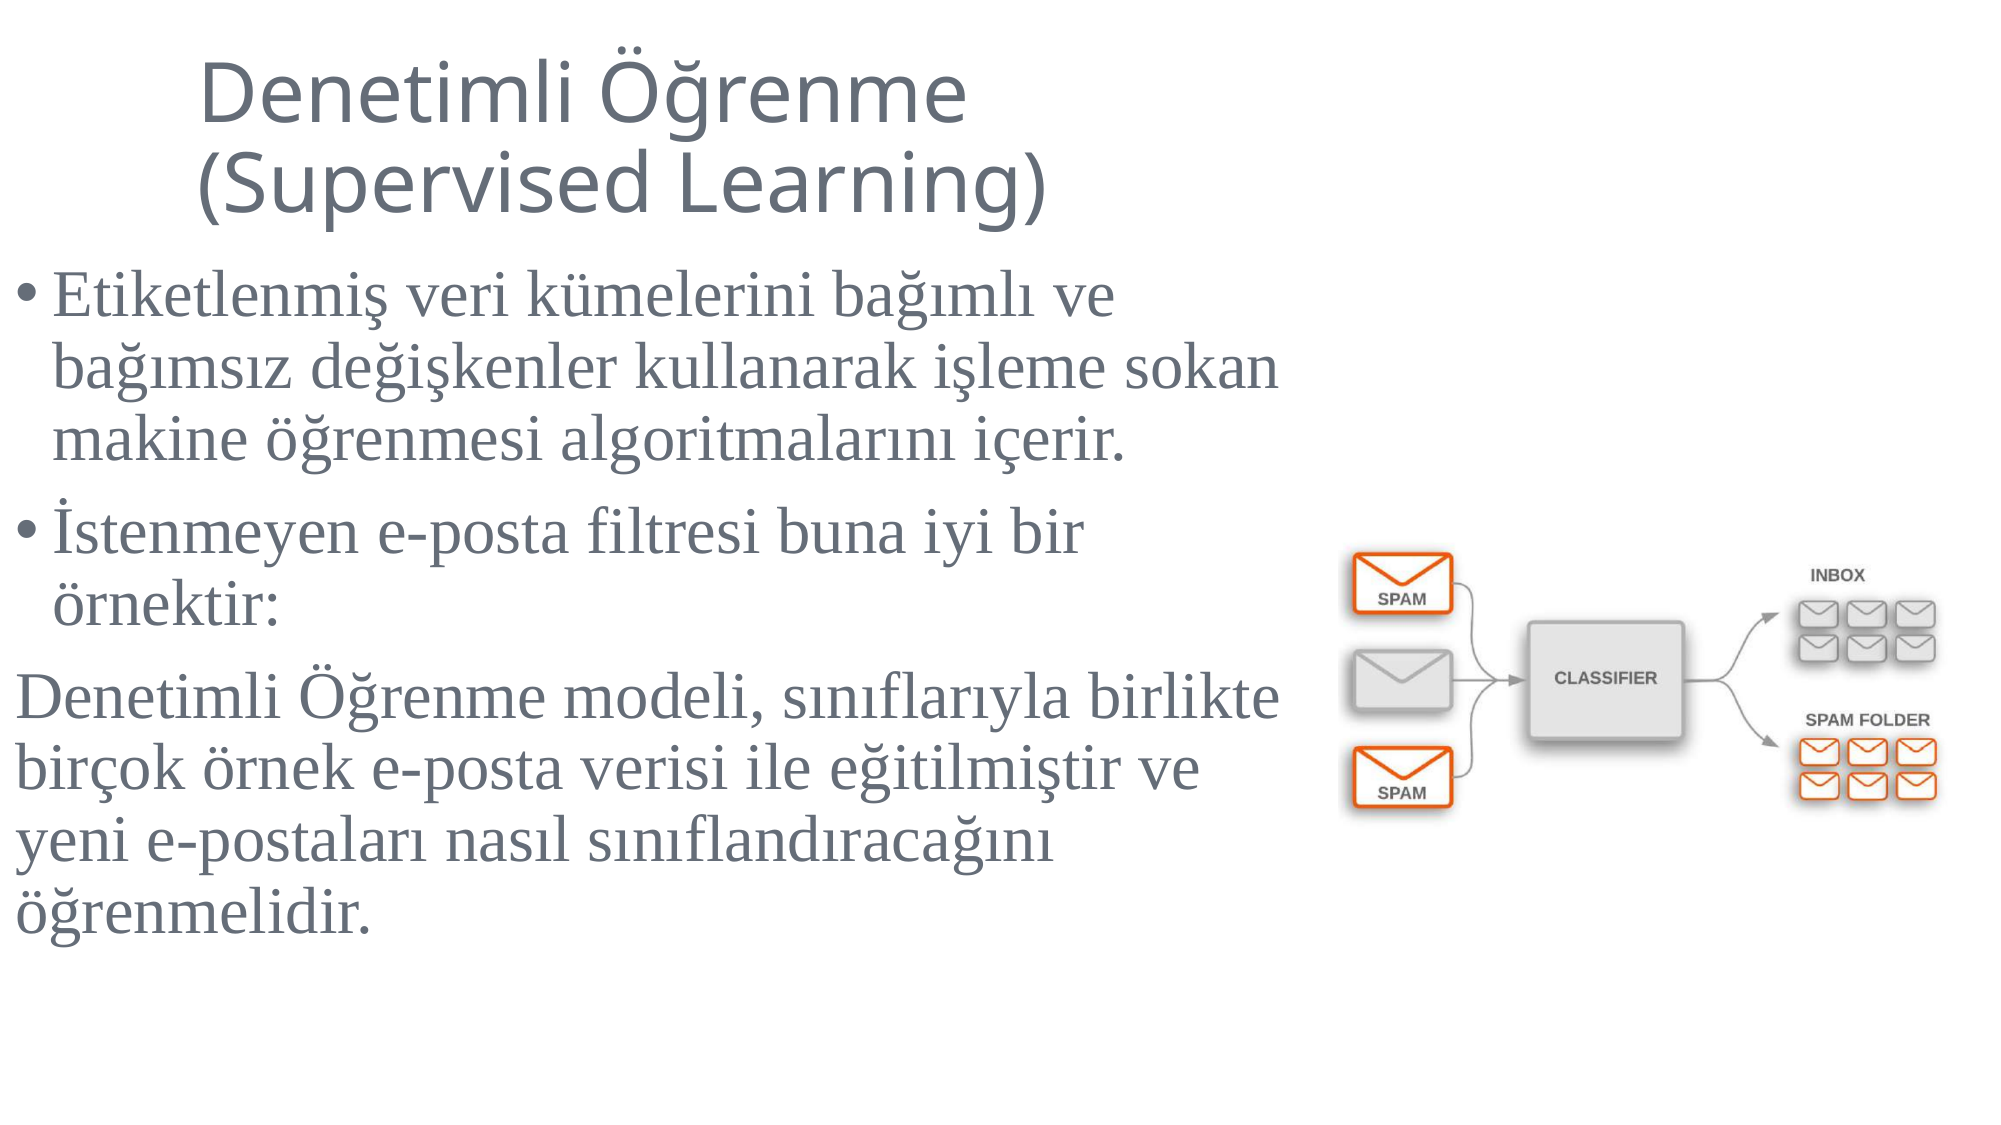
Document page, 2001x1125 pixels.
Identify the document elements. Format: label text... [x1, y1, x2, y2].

list Denetimli Öğrenme (Supervised Learning) [182, 42, 1694, 155]
list Etiketlenmiş veri kümelerini bağımlı ve bağımsız değişkenler kullanarak işleme sokan makine öğrenmesi algoritmalarını içerir. İstenmeyen e-posta filtresi buna iyi bir örnektir: Denetimli Öğrenme modeli, sınıflarıyla birlikte birçok örnek e-posta verisi ile eğitilmiştir ve yeni e-postaları nasıl sınıflandıracağını öğrenmelidir. [0, 251, 1318, 1125]
picture [1338, 519, 1965, 857]
